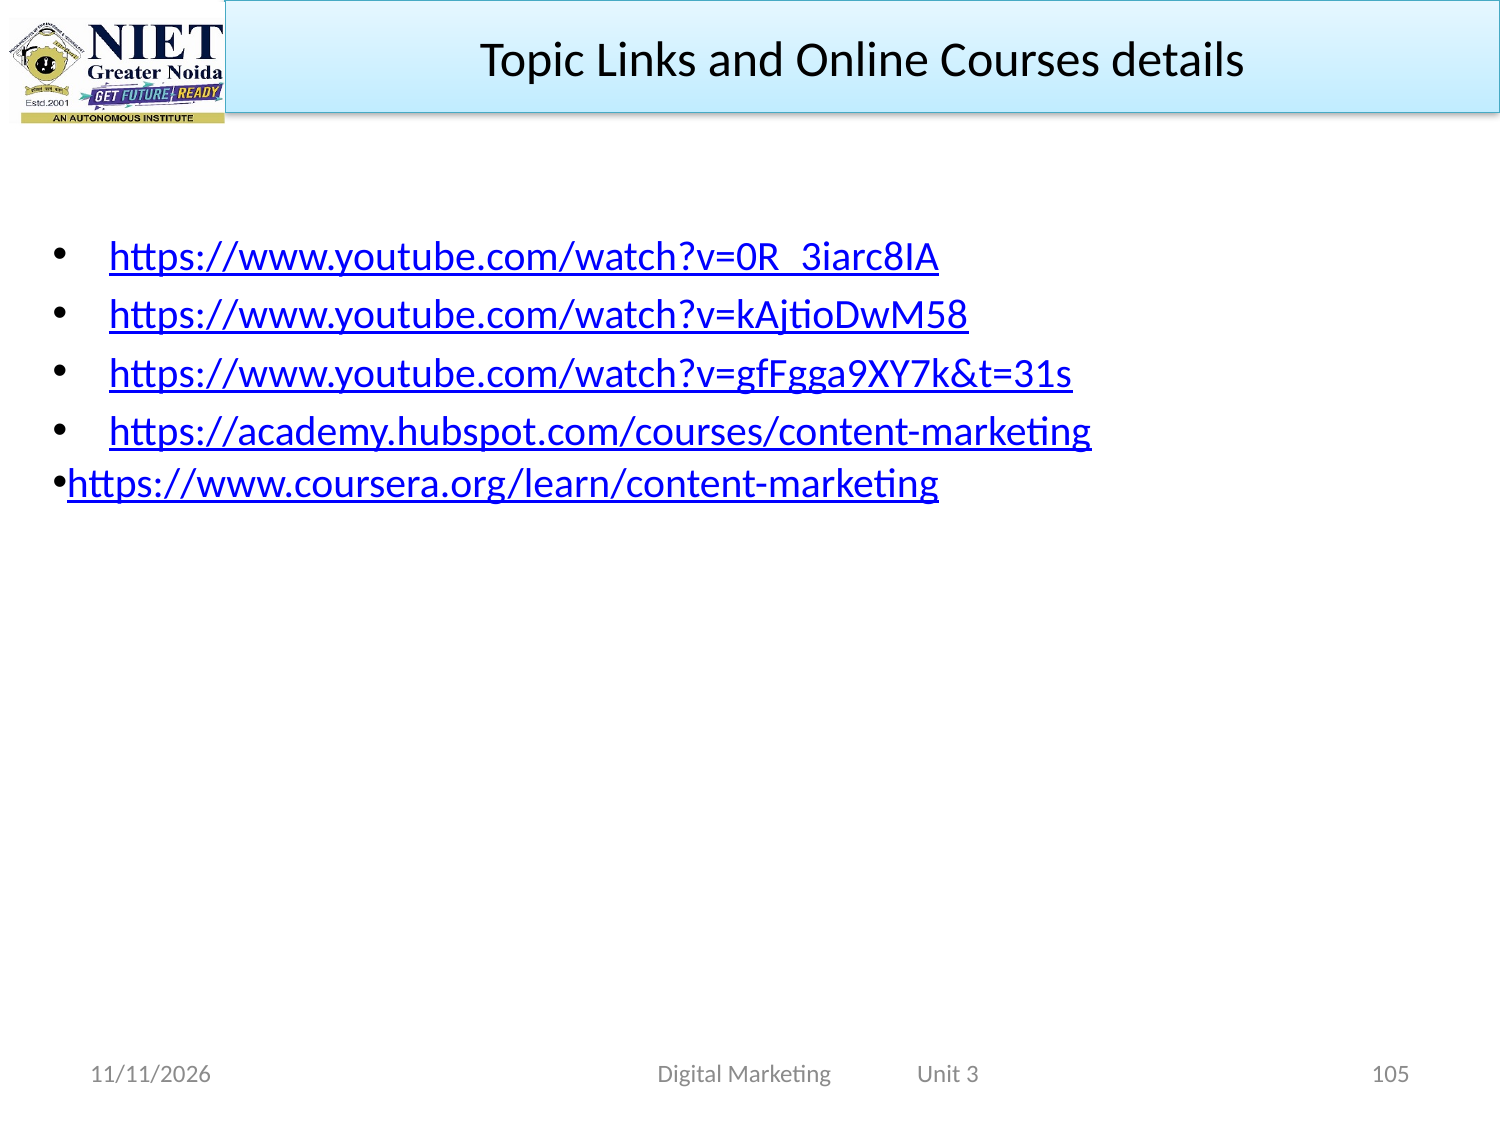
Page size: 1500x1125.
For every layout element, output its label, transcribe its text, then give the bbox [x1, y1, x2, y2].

text_box Topic Links and Online Courses details [224, 0, 1500, 113]
list https://www.youtube.com/watch?v=0R_3iarc8IA https://www.youtube.com/watch?v=kAjtioDwM58 https://www.youtube.com/watch?v=gfFgga9XY7k&t=31s https://academy.hubspot.com/courses/content-marketing https://www.coursera.org/learn/content-marketing [37, 162, 1475, 1013]
slide_number 105 [1074, 1042, 1425, 1103]
picture [9, 1, 226, 153]
slide_number 28-May-24 [75, 1042, 362, 1103]
footer Digital Marketing Unit 3 [362, 1042, 1074, 1103]
